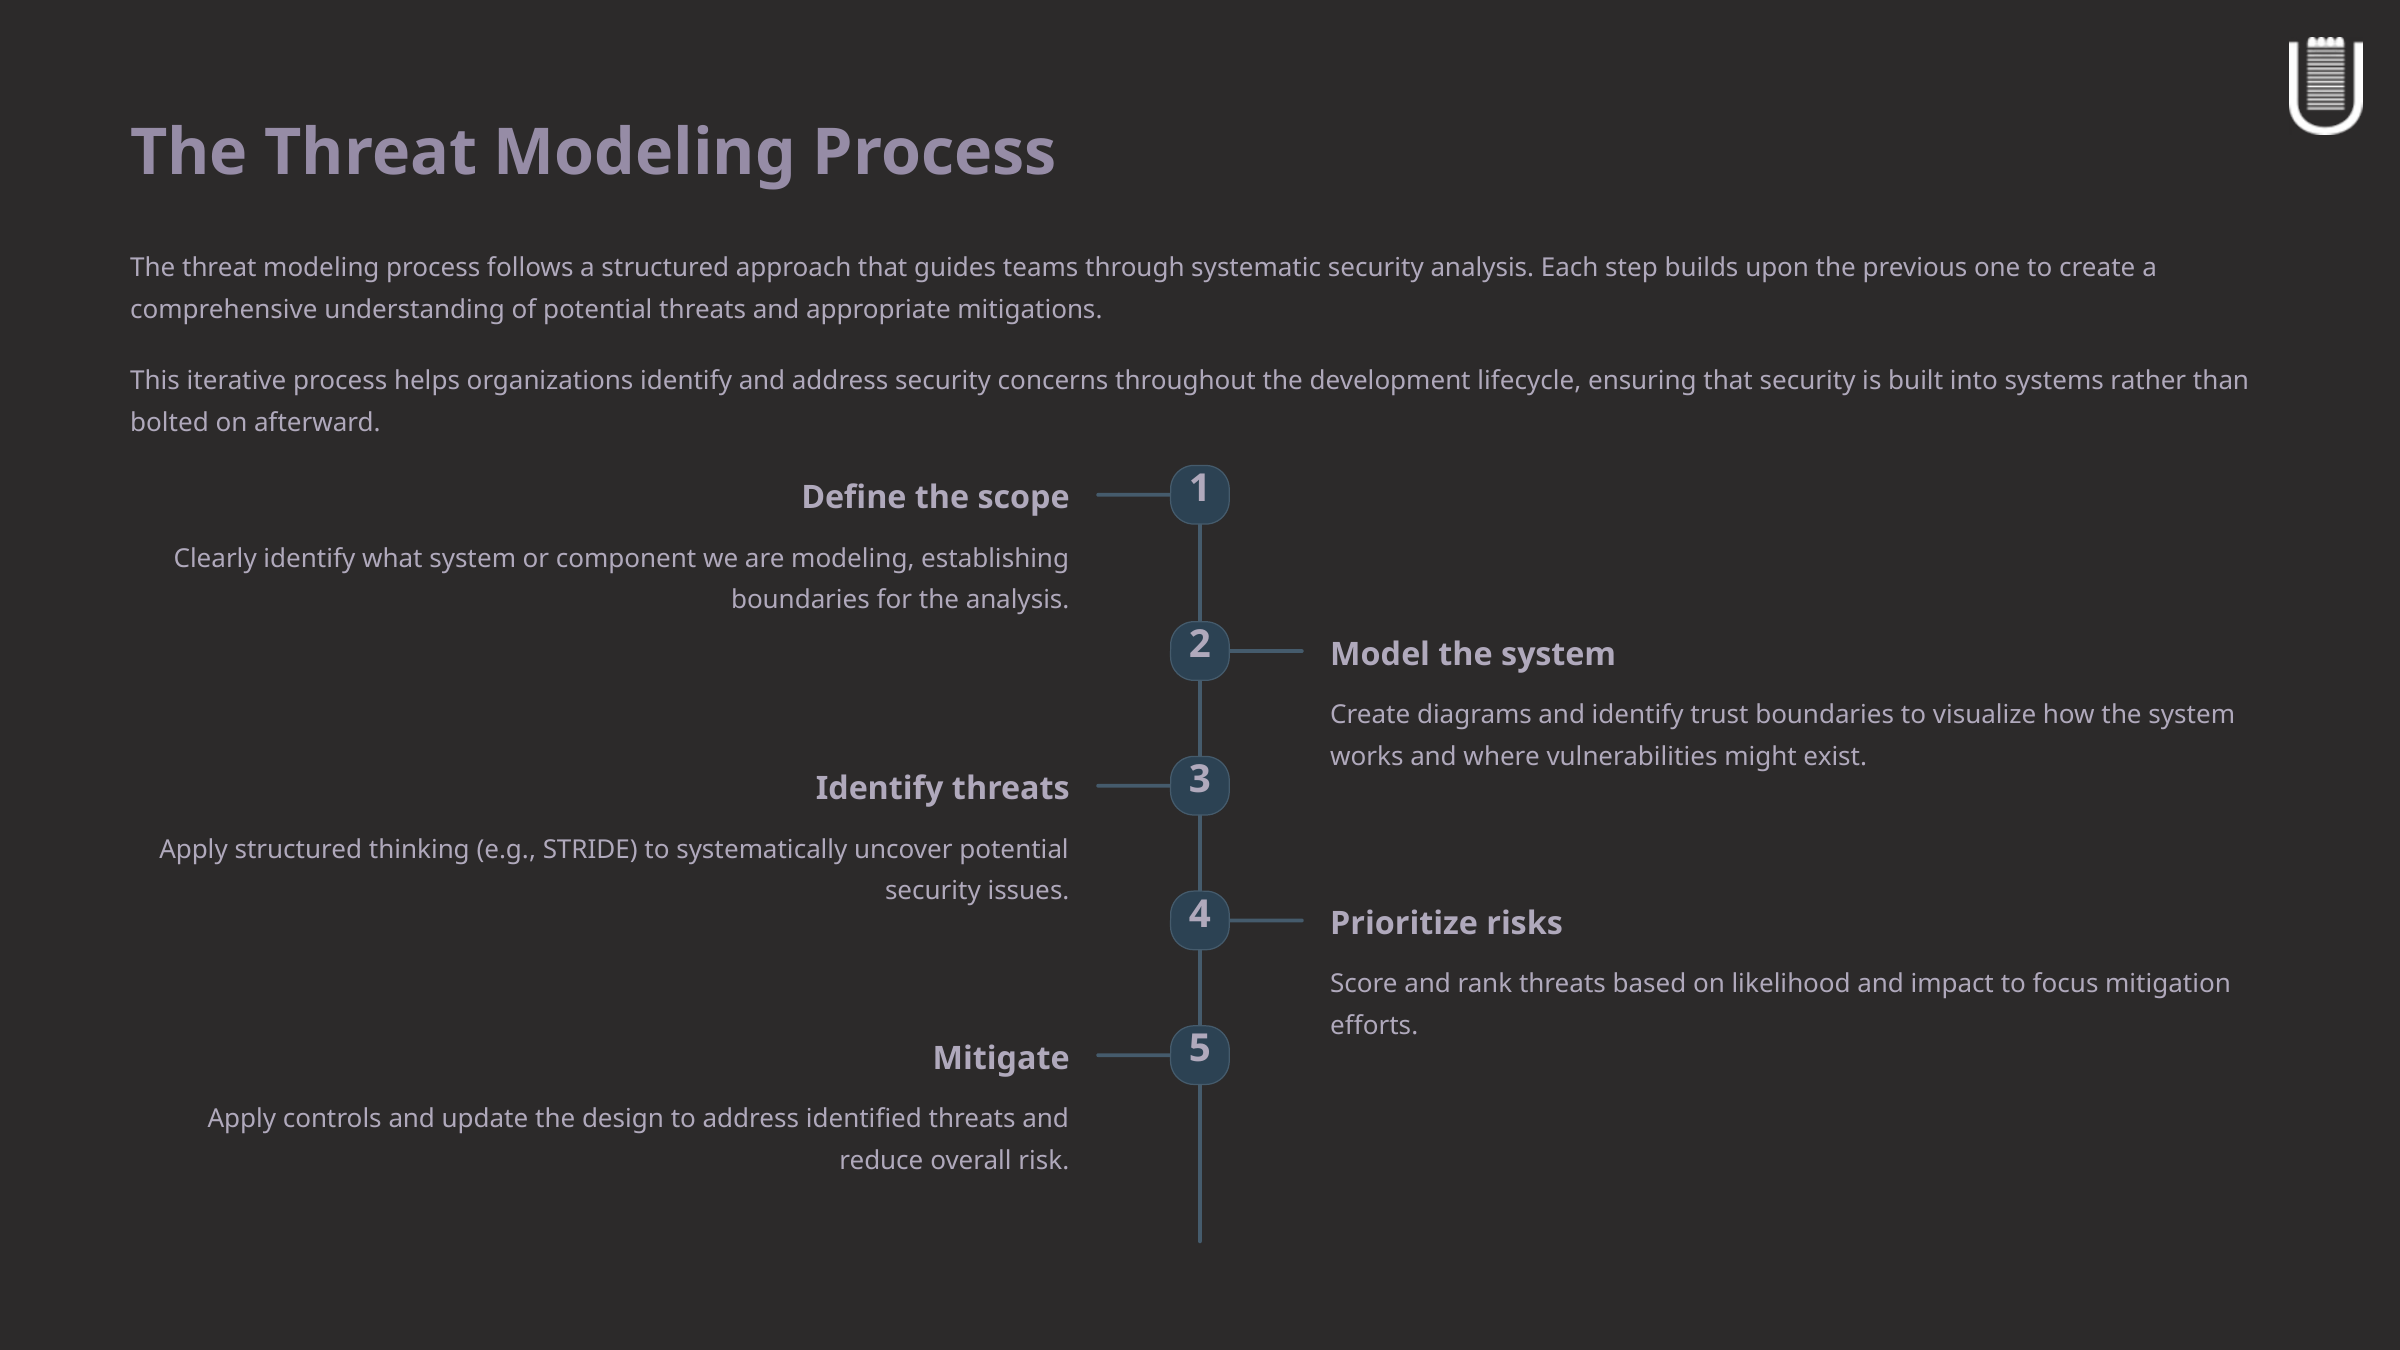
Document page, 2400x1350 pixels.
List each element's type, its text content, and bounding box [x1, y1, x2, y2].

text_box 1 [1180, 470, 1220, 520]
text_box [1230, 649, 1304, 653]
text_box [1096, 1053, 1170, 1058]
text_box 5 [1180, 1030, 1220, 1080]
text_box Score and rank threats based on likelihood and impact to focus mitigation efforts. [1330, 956, 2270, 1040]
text_box [1198, 950, 1202, 1025]
text_box Apply controls and update the design to address identified threats and reduce overall risk. [130, 1091, 1070, 1175]
text_box 2 [1180, 626, 1220, 676]
text_box 3 [1180, 761, 1220, 811]
text_box [1198, 681, 1202, 756]
text_box [1096, 492, 1170, 497]
text_box 4 [1180, 896, 1220, 945]
text_box Define the scope [744, 474, 1070, 516]
text_box [1230, 918, 1304, 923]
text_box Model the system [1330, 630, 1656, 672]
text_box This iterative process helps organizations identify and address security concerns throughout the development lifecycle, ensuring that security is built into systems rather than bolted on afterward. [130, 352, 2270, 437]
text_box [1198, 1085, 1202, 1244]
text_box [1181, 811, 1219, 816]
text_box [1170, 1025, 1230, 1085]
text_box Prioritize risks [1330, 900, 1656, 941]
text_box [1198, 525, 1202, 621]
picture [2289, 37, 2363, 135]
text_box [1170, 756, 1230, 811]
text_box The threat modeling process follows a structured approach that guides teams through systematic security analysis. Each step builds upon the previous one to create a comprehensive understanding of potential threats and appropriate mitigations. [130, 240, 2270, 324]
text_box Clearly identify what system or component we are modeling, establishing boundaries for the analysis. [130, 530, 1070, 615]
text_box [1096, 783, 1170, 788]
text_box [1170, 621, 1230, 681]
text_box Create diagrams and identify trust boundaries to visualize how the system works and where vulnerabilities might exist. [1330, 686, 2270, 771]
text_box [1170, 891, 1230, 950]
text_box Identify threats [744, 765, 1070, 807]
text_box Mitigate [744, 1034, 1070, 1076]
text_box [1198, 816, 1202, 891]
text_box [1170, 465, 1230, 525]
text_box Apply structured thinking (e.g., STRIDE) to systematically uncover potential security issues. [130, 821, 1070, 906]
text_box The Threat Modeling Process [130, 106, 1064, 189]
